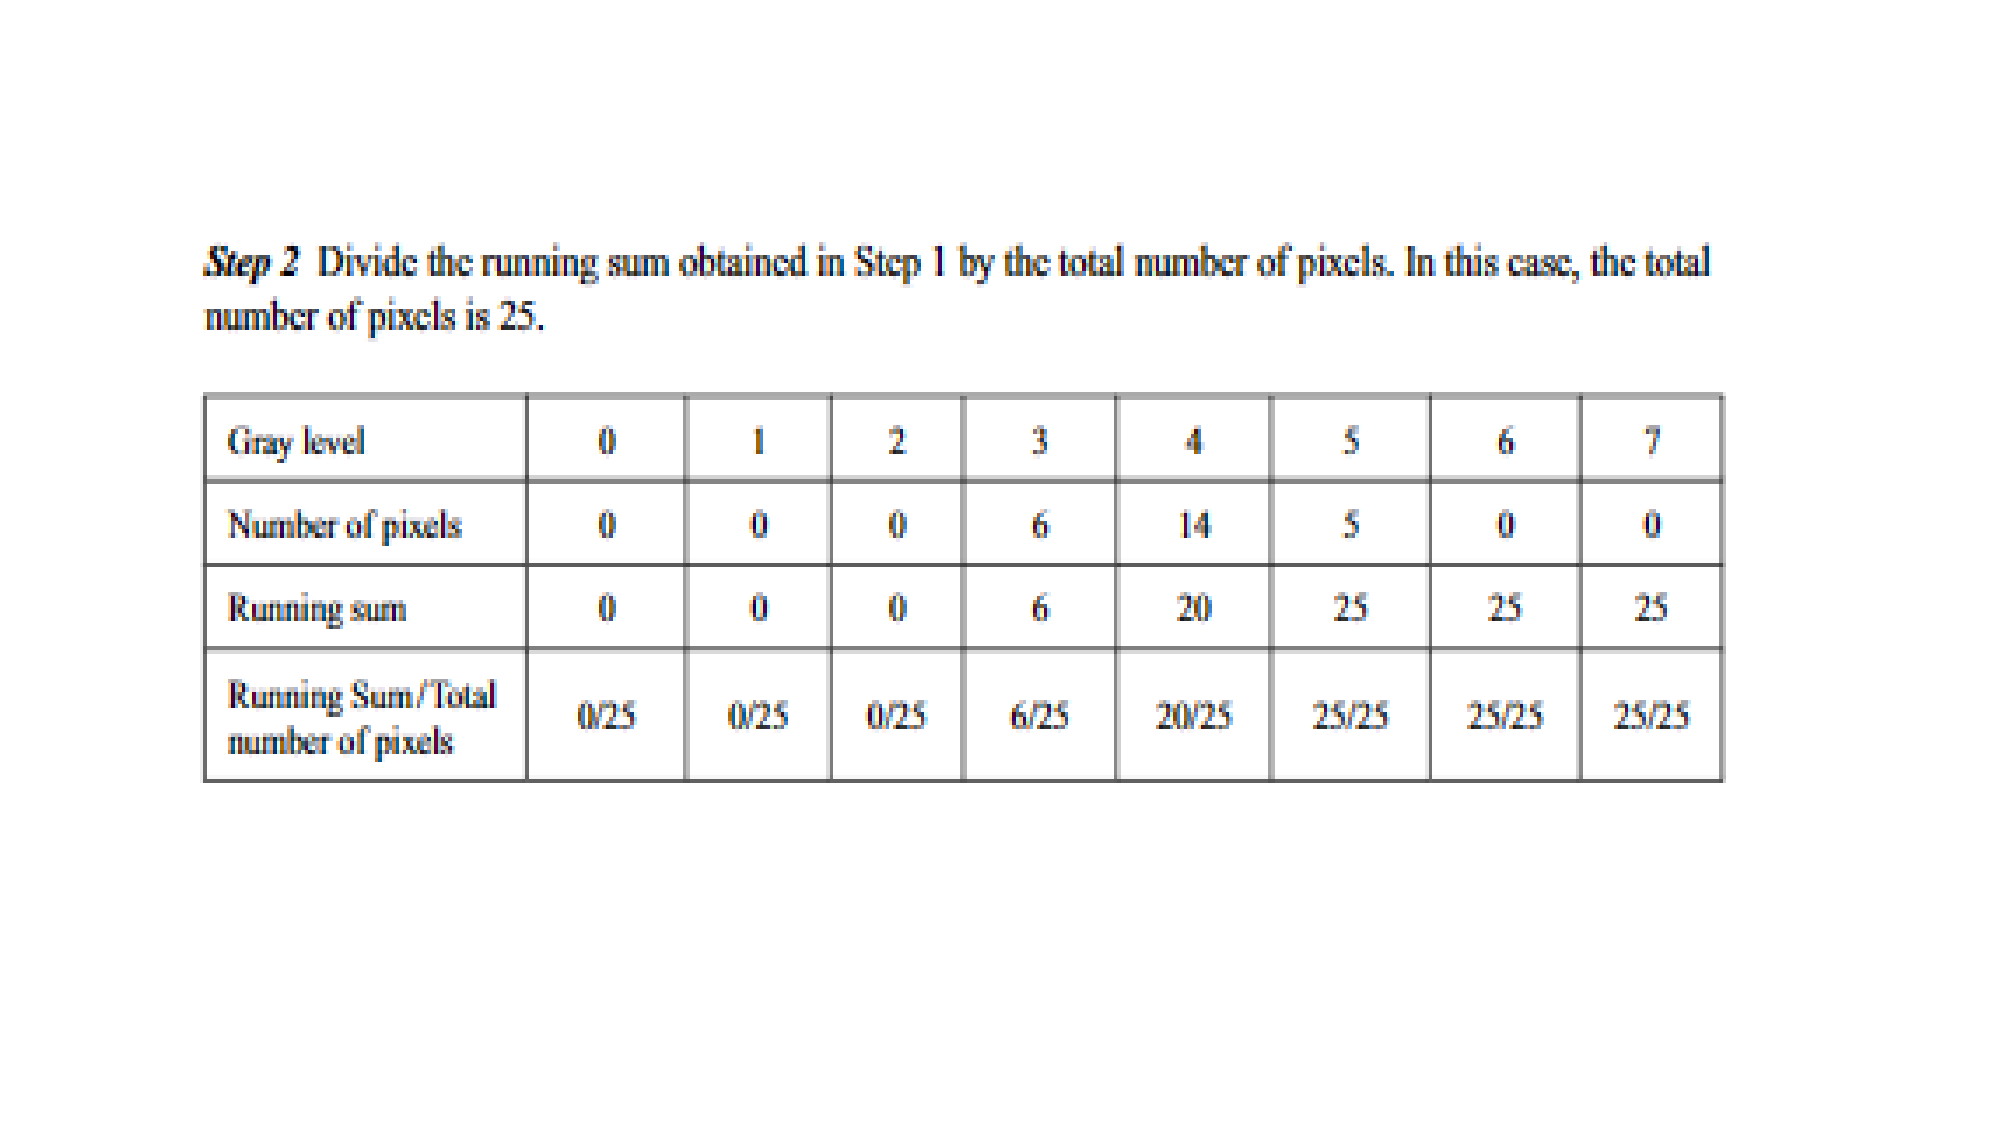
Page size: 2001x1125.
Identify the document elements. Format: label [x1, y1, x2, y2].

list [109, 197, 1790, 821]
